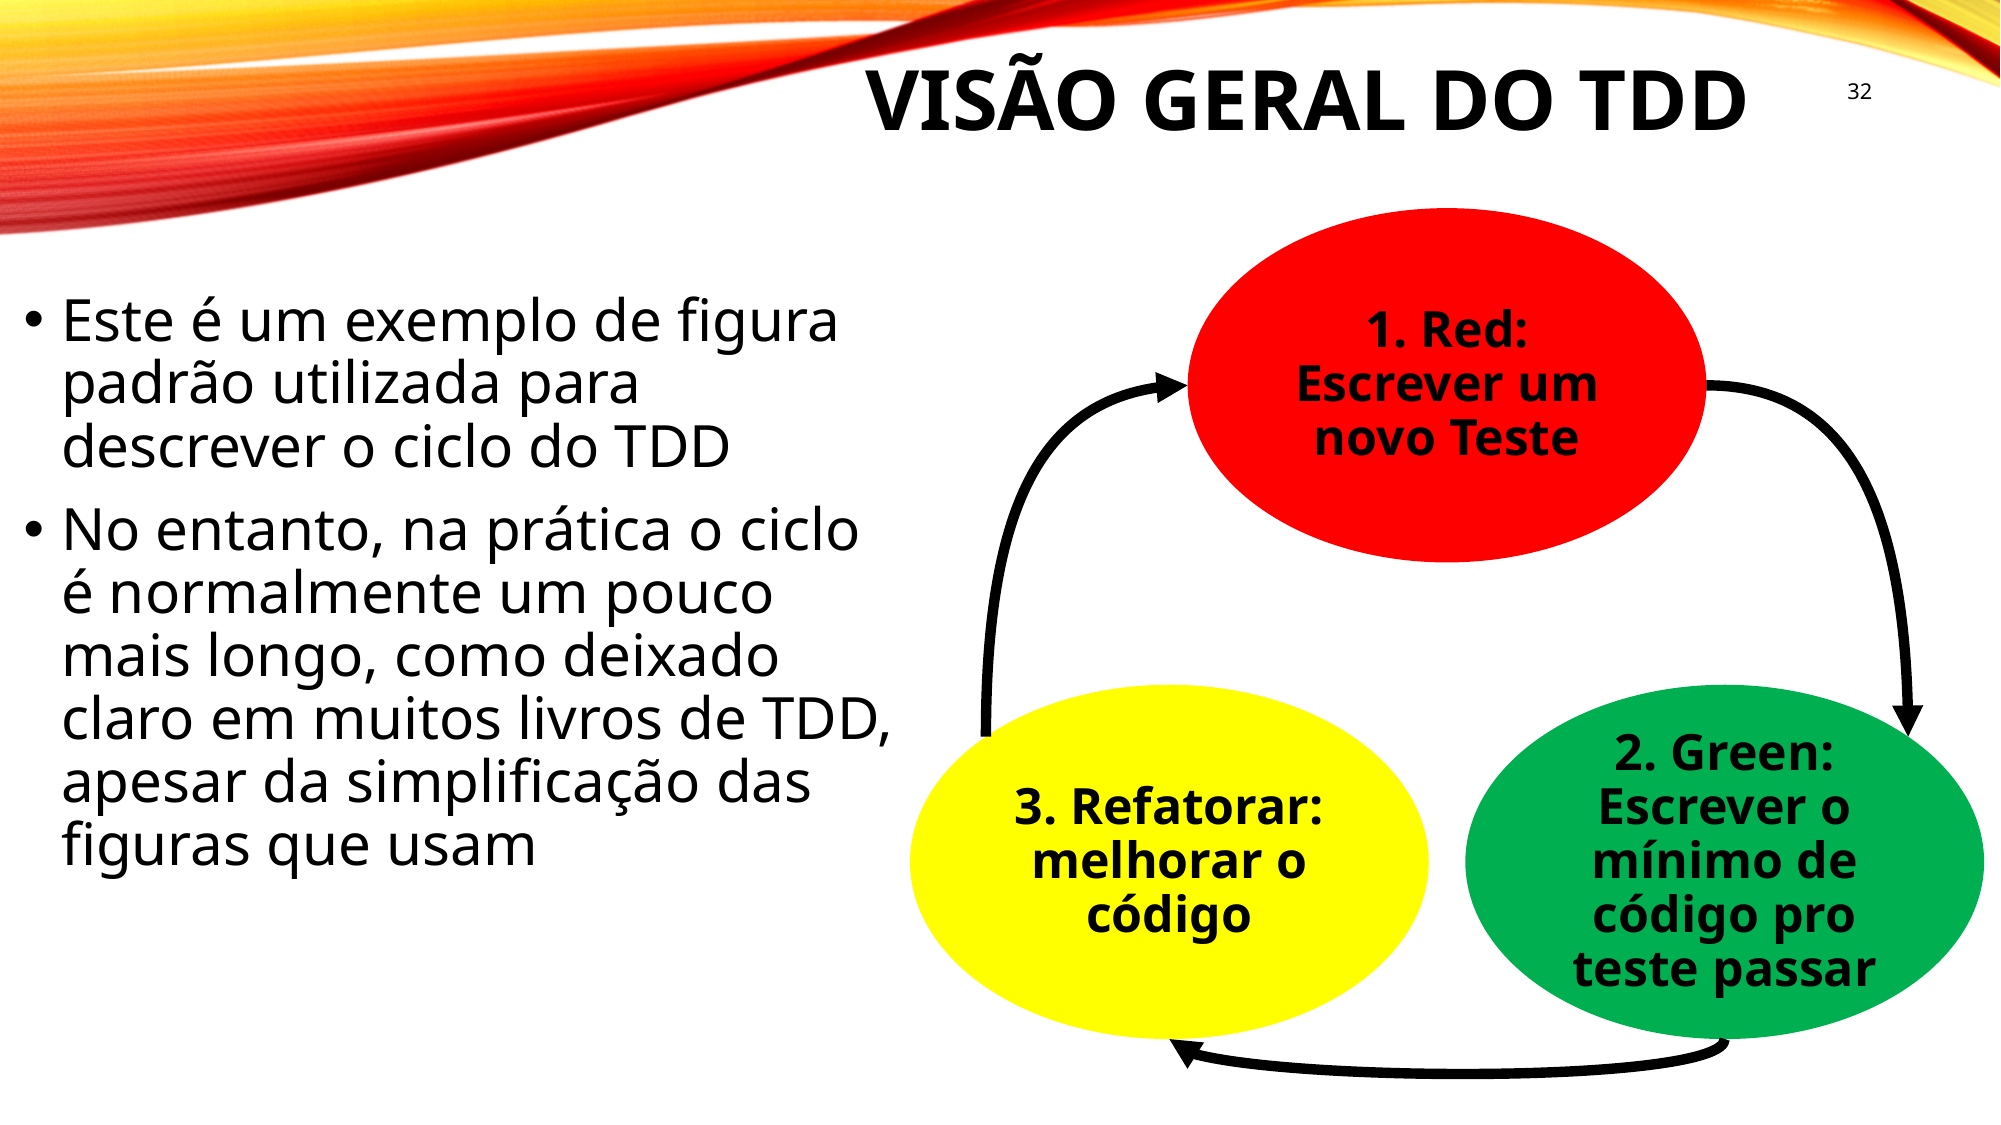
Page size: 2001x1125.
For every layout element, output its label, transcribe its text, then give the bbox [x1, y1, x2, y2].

list Este é um exemplo de figura padrão utilizada para descrever o ciclo do TDD No entanto, na prática o ciclo é normalmente um pouco mais longo, como deixado claro em muitos livros de TDD, apesar da simplificação das figuras que usam [8, 283, 909, 968]
slide_number 32 [1437, 62, 1888, 123]
picture [0, 0, 2000, 237]
title Visão geral do tdd [77, 33, 1766, 175]
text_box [909, 207, 1985, 1041]
